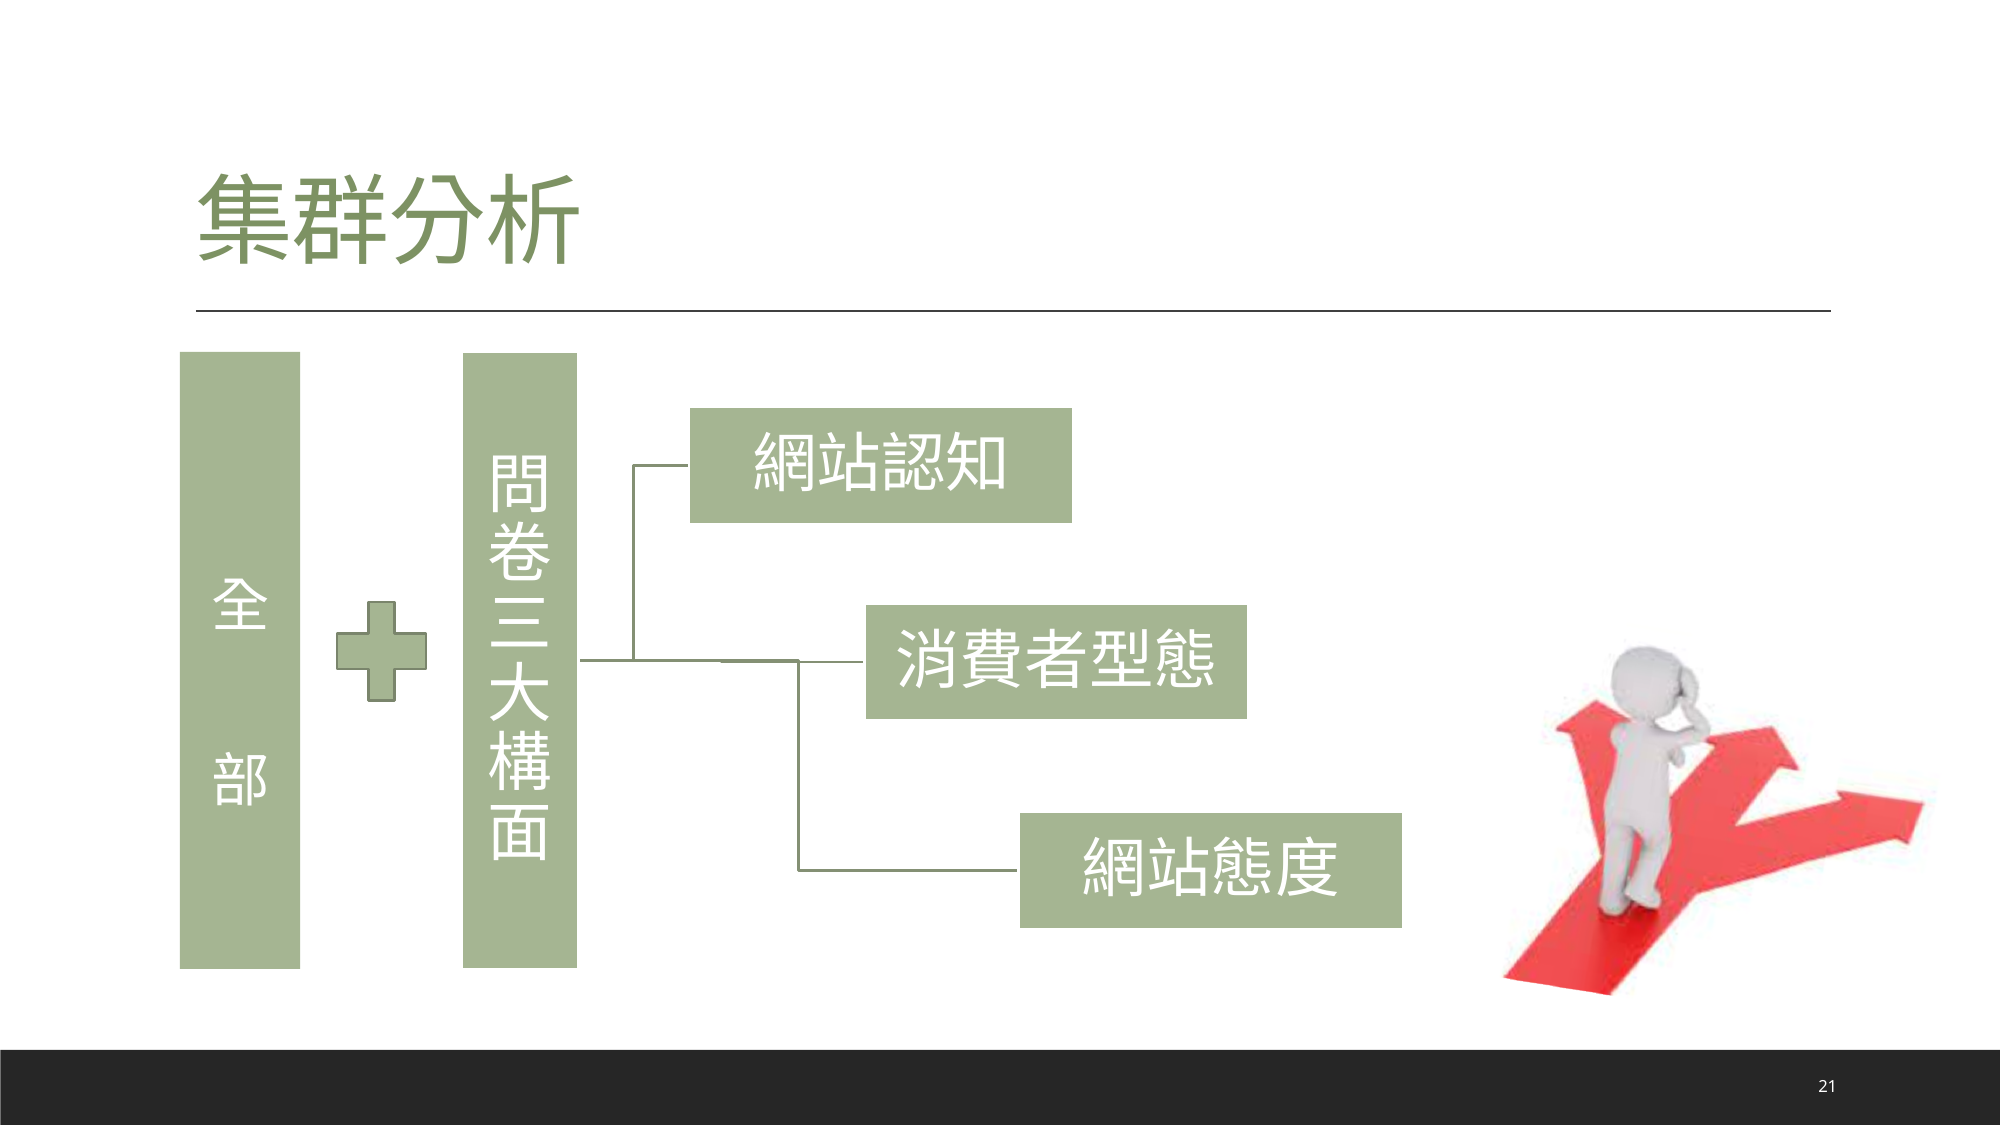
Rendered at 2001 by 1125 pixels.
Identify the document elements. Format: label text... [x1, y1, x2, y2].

text_box [336, 632, 347, 670]
text_box 全部 [179, 351, 302, 970]
title 集群分析 [180, 47, 1830, 285]
picture [1430, 602, 1972, 1008]
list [349, 351, 2000, 970]
slide_number 21 [1803, 1057, 1932, 1118]
